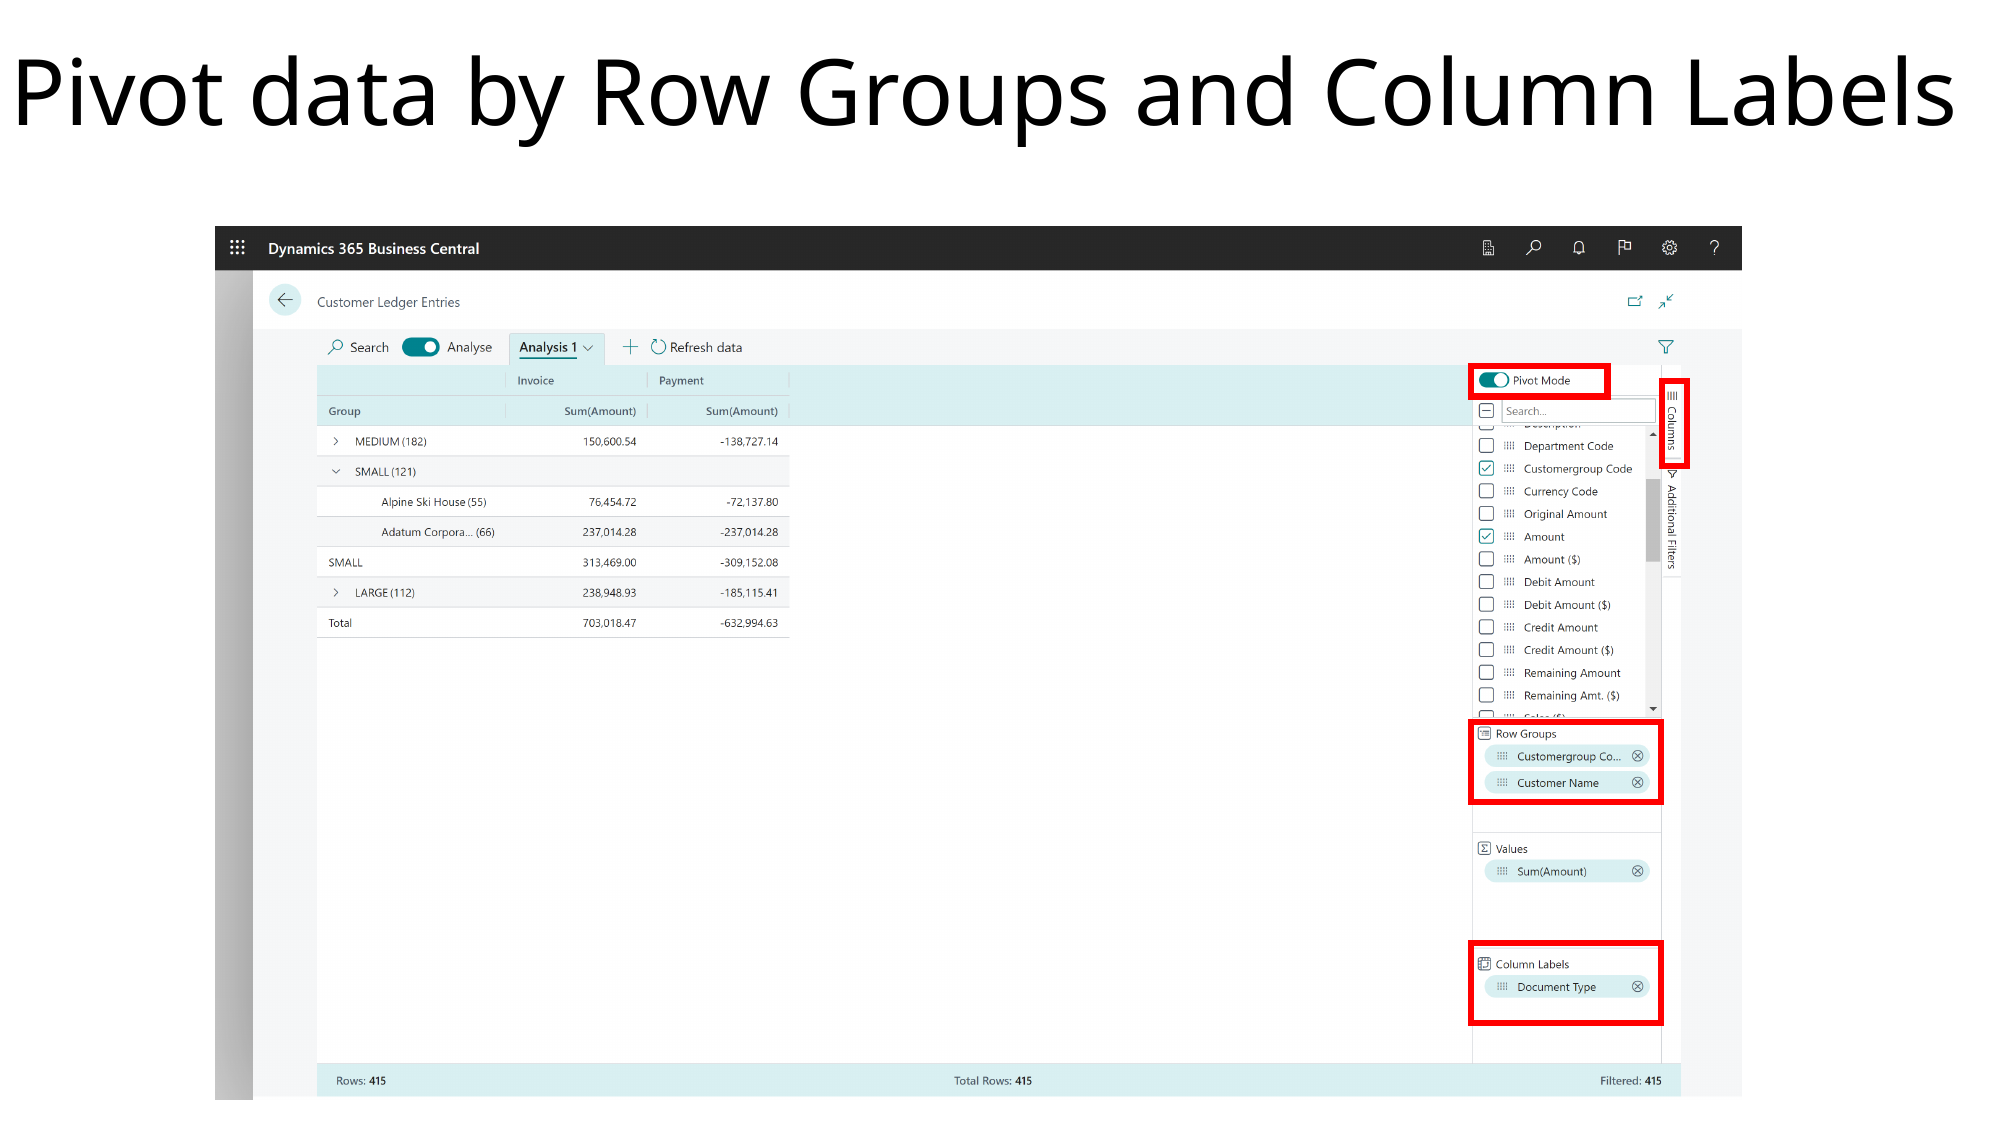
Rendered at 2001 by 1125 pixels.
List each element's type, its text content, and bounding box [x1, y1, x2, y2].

picture [215, 226, 1742, 1100]
title Pivot data by Row Groups and Column Labels [0, 0, 1978, 153]
